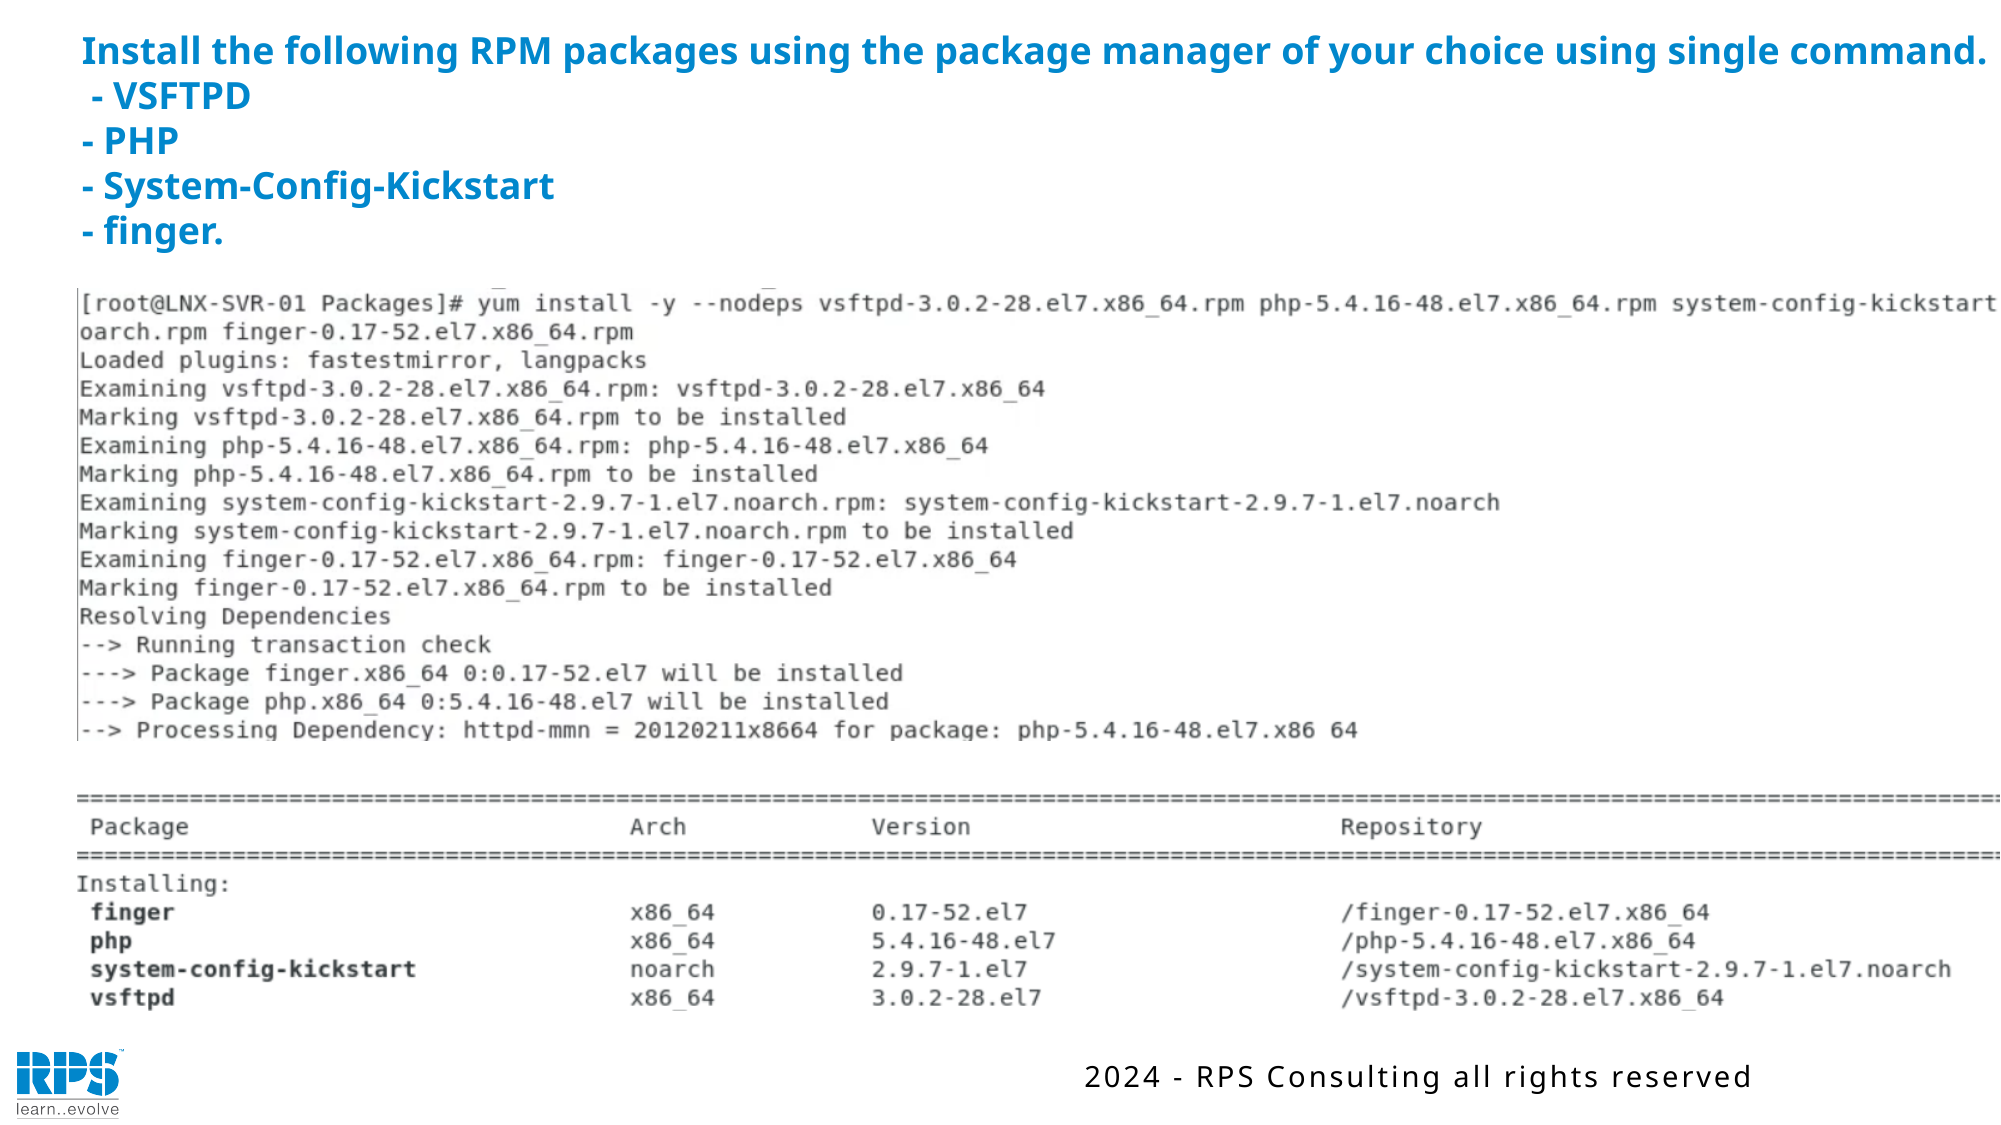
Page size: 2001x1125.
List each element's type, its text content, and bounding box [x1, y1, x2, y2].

picture [76, 782, 2000, 1012]
picture [17, 1048, 125, 1120]
text_box Install the following RPM packages using the package manager of your choice using single command. - VSFTPD - PHP - System-Config-Kickstart - finger. [67, 19, 2000, 260]
slide_number [1412, 1042, 1863, 1103]
picture [76, 287, 2000, 742]
text_box 2024 - RPS Consulting all rights reserved [725, 1052, 1412, 1094]
